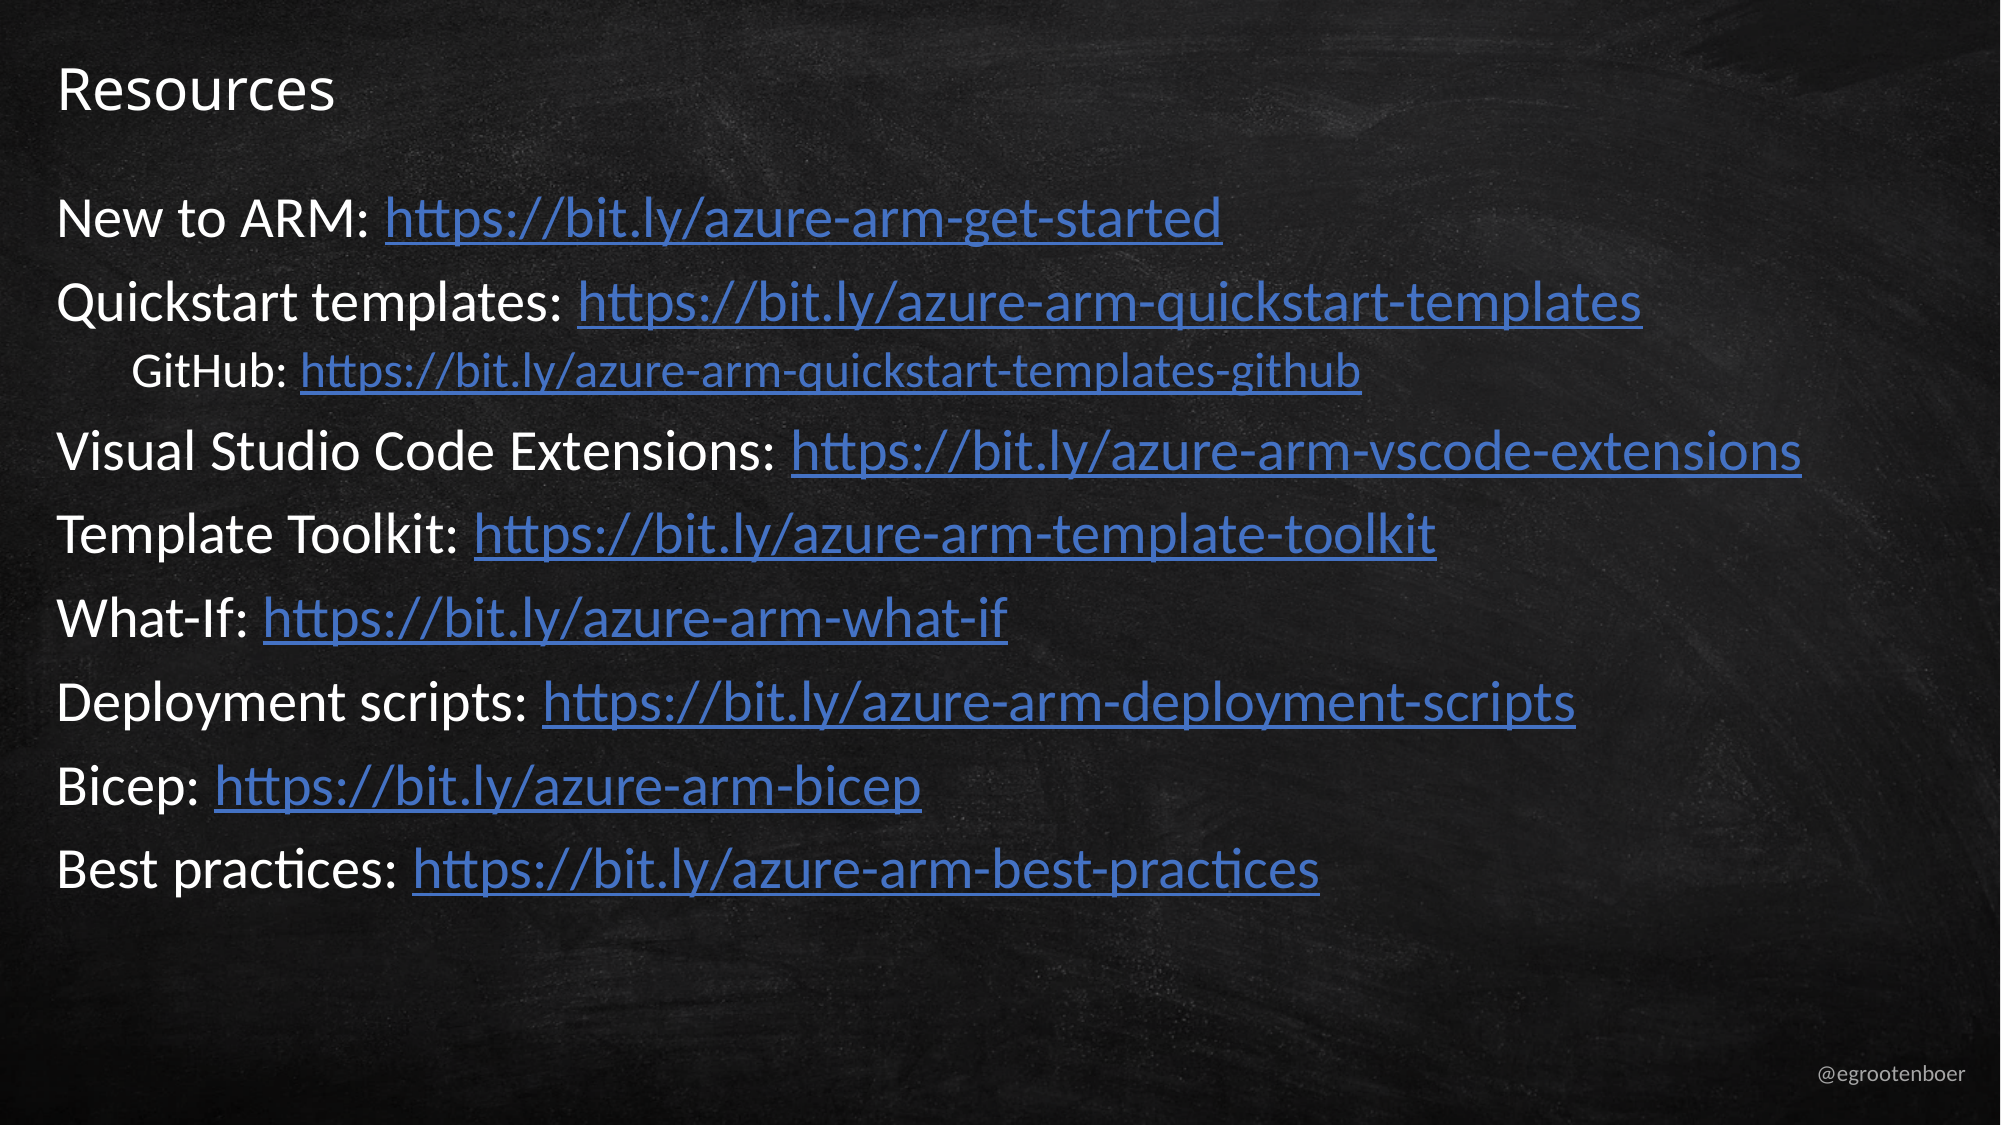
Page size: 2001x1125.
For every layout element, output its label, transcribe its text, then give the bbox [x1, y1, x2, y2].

picture [0, 0, 2001, 1125]
list New to ARM: https://bit.ly/azure-arm-get-started Quickstart templates: https://bit.ly/azure-arm-quickstart-templates GitHub: https://bit.ly/azure-arm-quickstart-templates-github Visual Studio Code Extensions: https://bit.ly/azure-arm-vscode-extensions Template Toolkit: https://bit.ly/azure-arm-template-toolkit What-If: https://bit.ly/azure-arm-what-if Deployment scripts: https://bit.ly/azure-arm-deployment-scripts Bicep: https://bit.ly/azure-arm-bicep Best practices: https://bit.ly/azure-arm-best-practices [41, 180, 1981, 1014]
title Resources [41, 12, 1981, 172]
